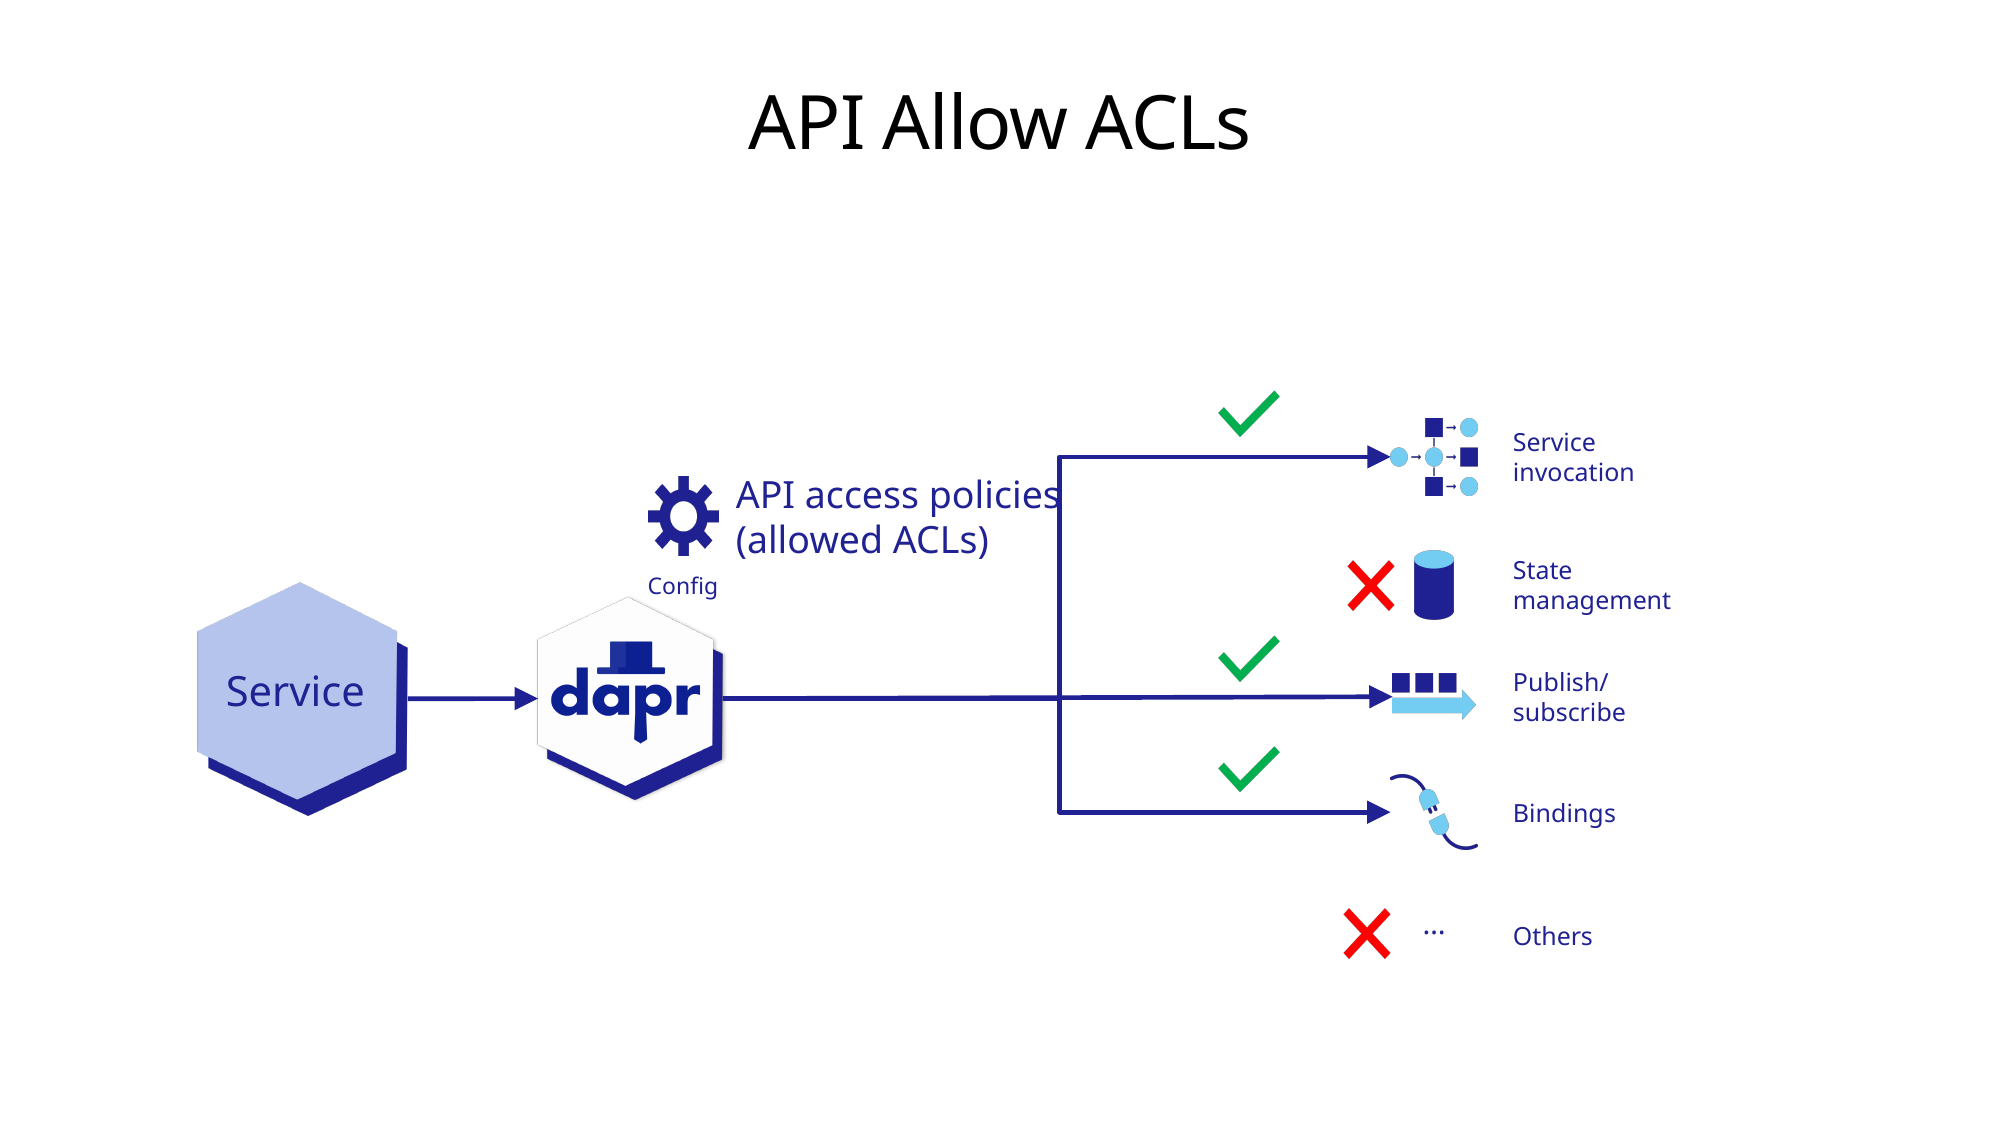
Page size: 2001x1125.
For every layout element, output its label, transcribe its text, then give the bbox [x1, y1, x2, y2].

picture [537, 597, 722, 800]
picture [197, 582, 409, 816]
text_box Publish/ subscribe [1512, 666, 1687, 727]
text_box Others [1512, 920, 1687, 951]
picture [1217, 624, 1281, 693]
picture [1414, 549, 1454, 620]
title API Allow ACLs [96, 75, 1904, 166]
text_box Bindings [1512, 797, 1687, 828]
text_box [722, 456, 1391, 696]
text_box … [1399, 905, 1475, 941]
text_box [615, 471, 1168, 605]
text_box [722, 698, 1391, 813]
picture [1335, 898, 1399, 968]
picture [1390, 417, 1479, 496]
text_box Service invocation [1512, 426, 1687, 487]
picture [1216, 379, 1281, 448]
text_box State management [1512, 554, 1736, 615]
picture [1390, 774, 1479, 851]
picture [1216, 734, 1281, 804]
picture [1392, 673, 1477, 720]
picture [1339, 550, 1403, 620]
